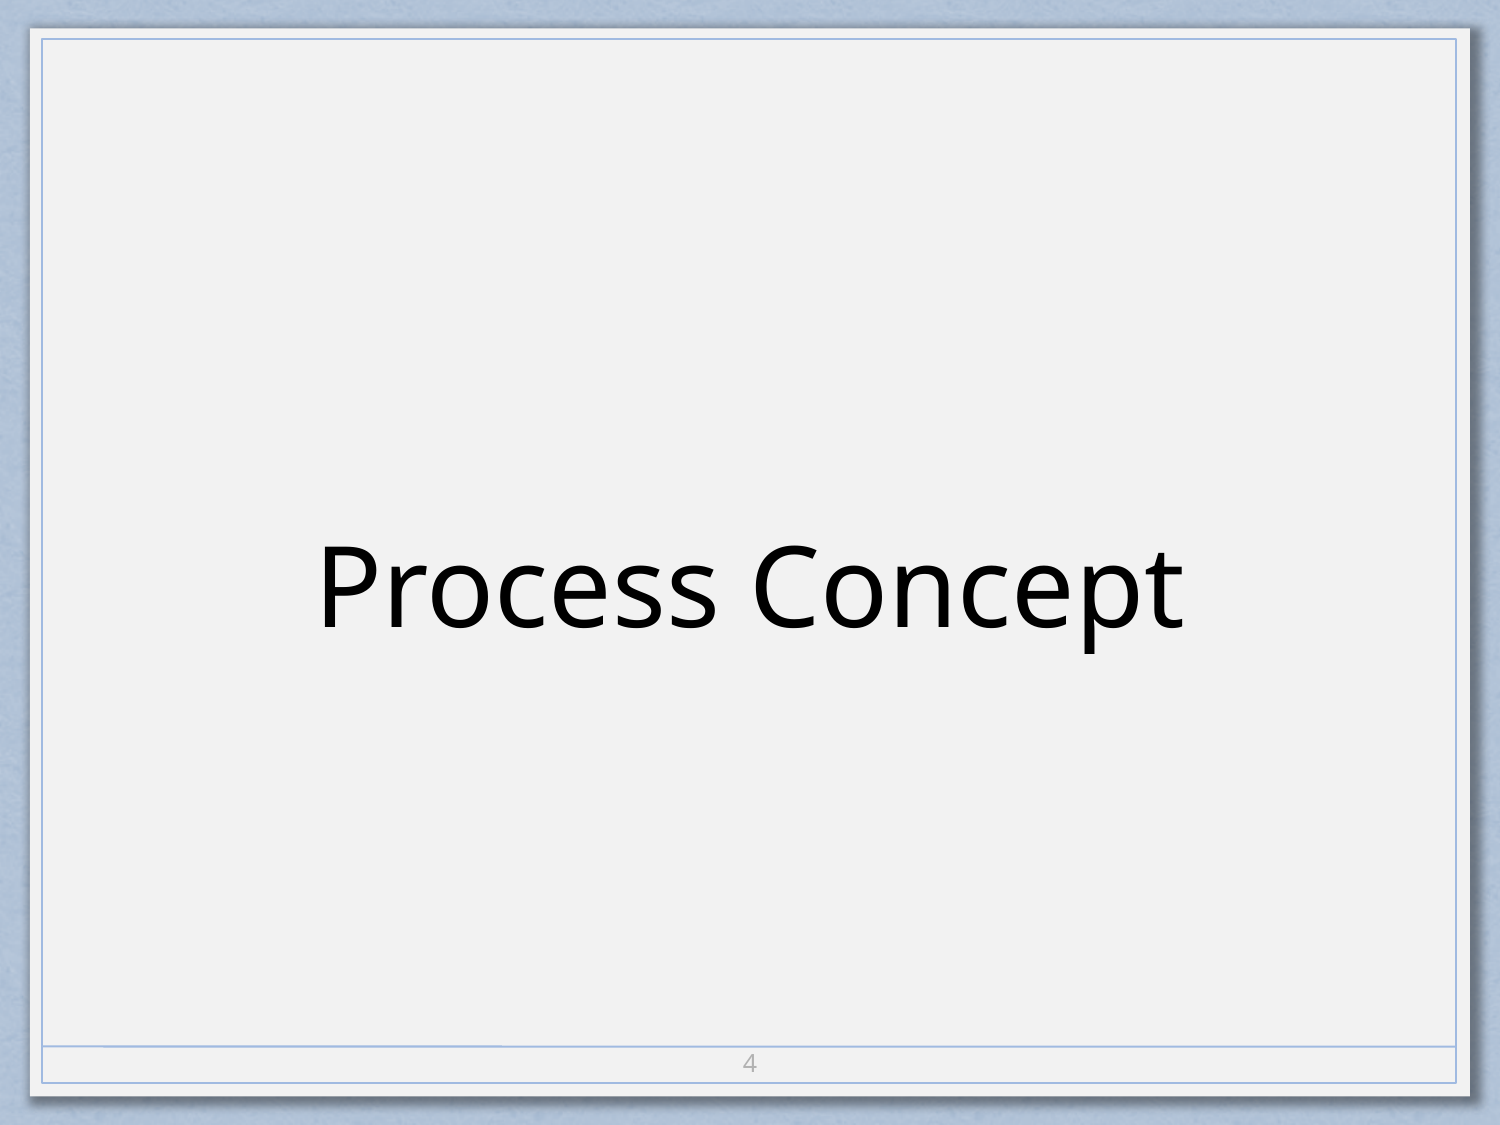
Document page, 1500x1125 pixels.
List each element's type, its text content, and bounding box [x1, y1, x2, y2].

title Process Concept [147, 467, 1353, 658]
slide_number 3 [687, 1042, 813, 1088]
